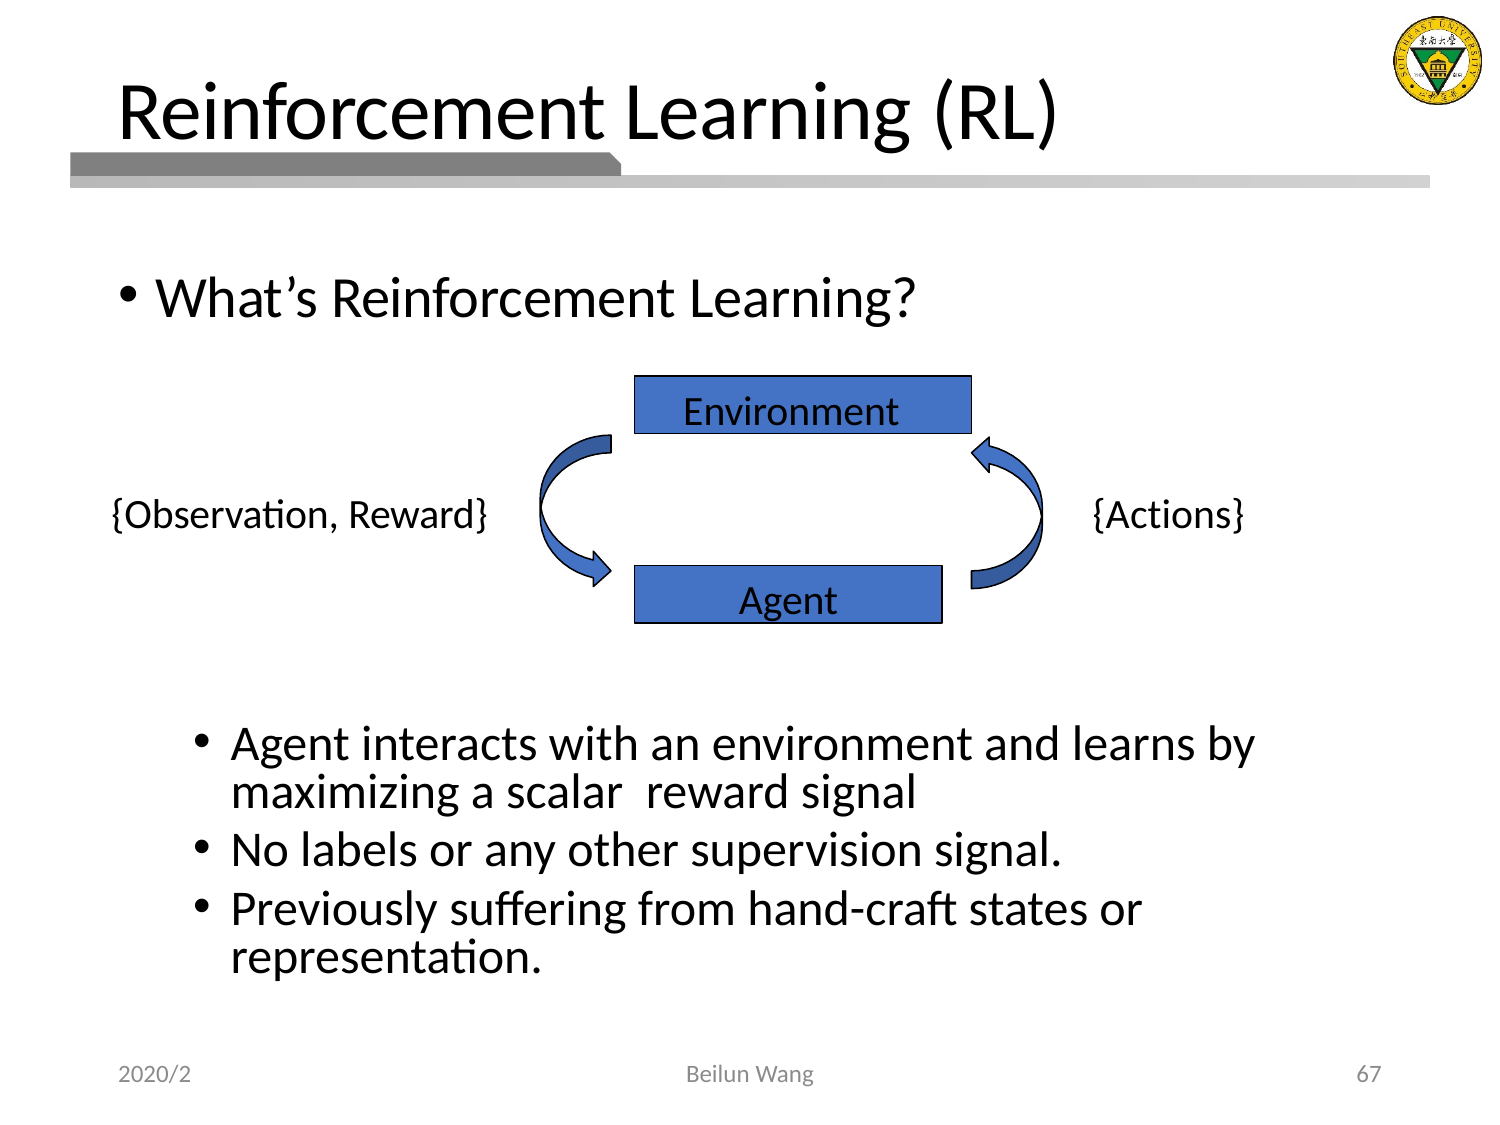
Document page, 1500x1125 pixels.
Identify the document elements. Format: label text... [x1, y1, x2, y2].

list What’s Reinforcement Learning? Agent interacts with an environment and learns by maximizing a scalar reward signal No labels or any other supervision signal. Previously suffering from hand-craft states or representation. [103, 264, 1397, 1014]
title Reinforcement Learning (RL) [103, 59, 1361, 156]
slide_number 2020/2 [103, 1042, 441, 1103]
picture [1393, 16, 1482, 105]
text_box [109, 376, 1261, 624]
footer Beilun Wang [496, 1042, 1004, 1103]
slide_number 67 [1059, 1042, 1397, 1103]
